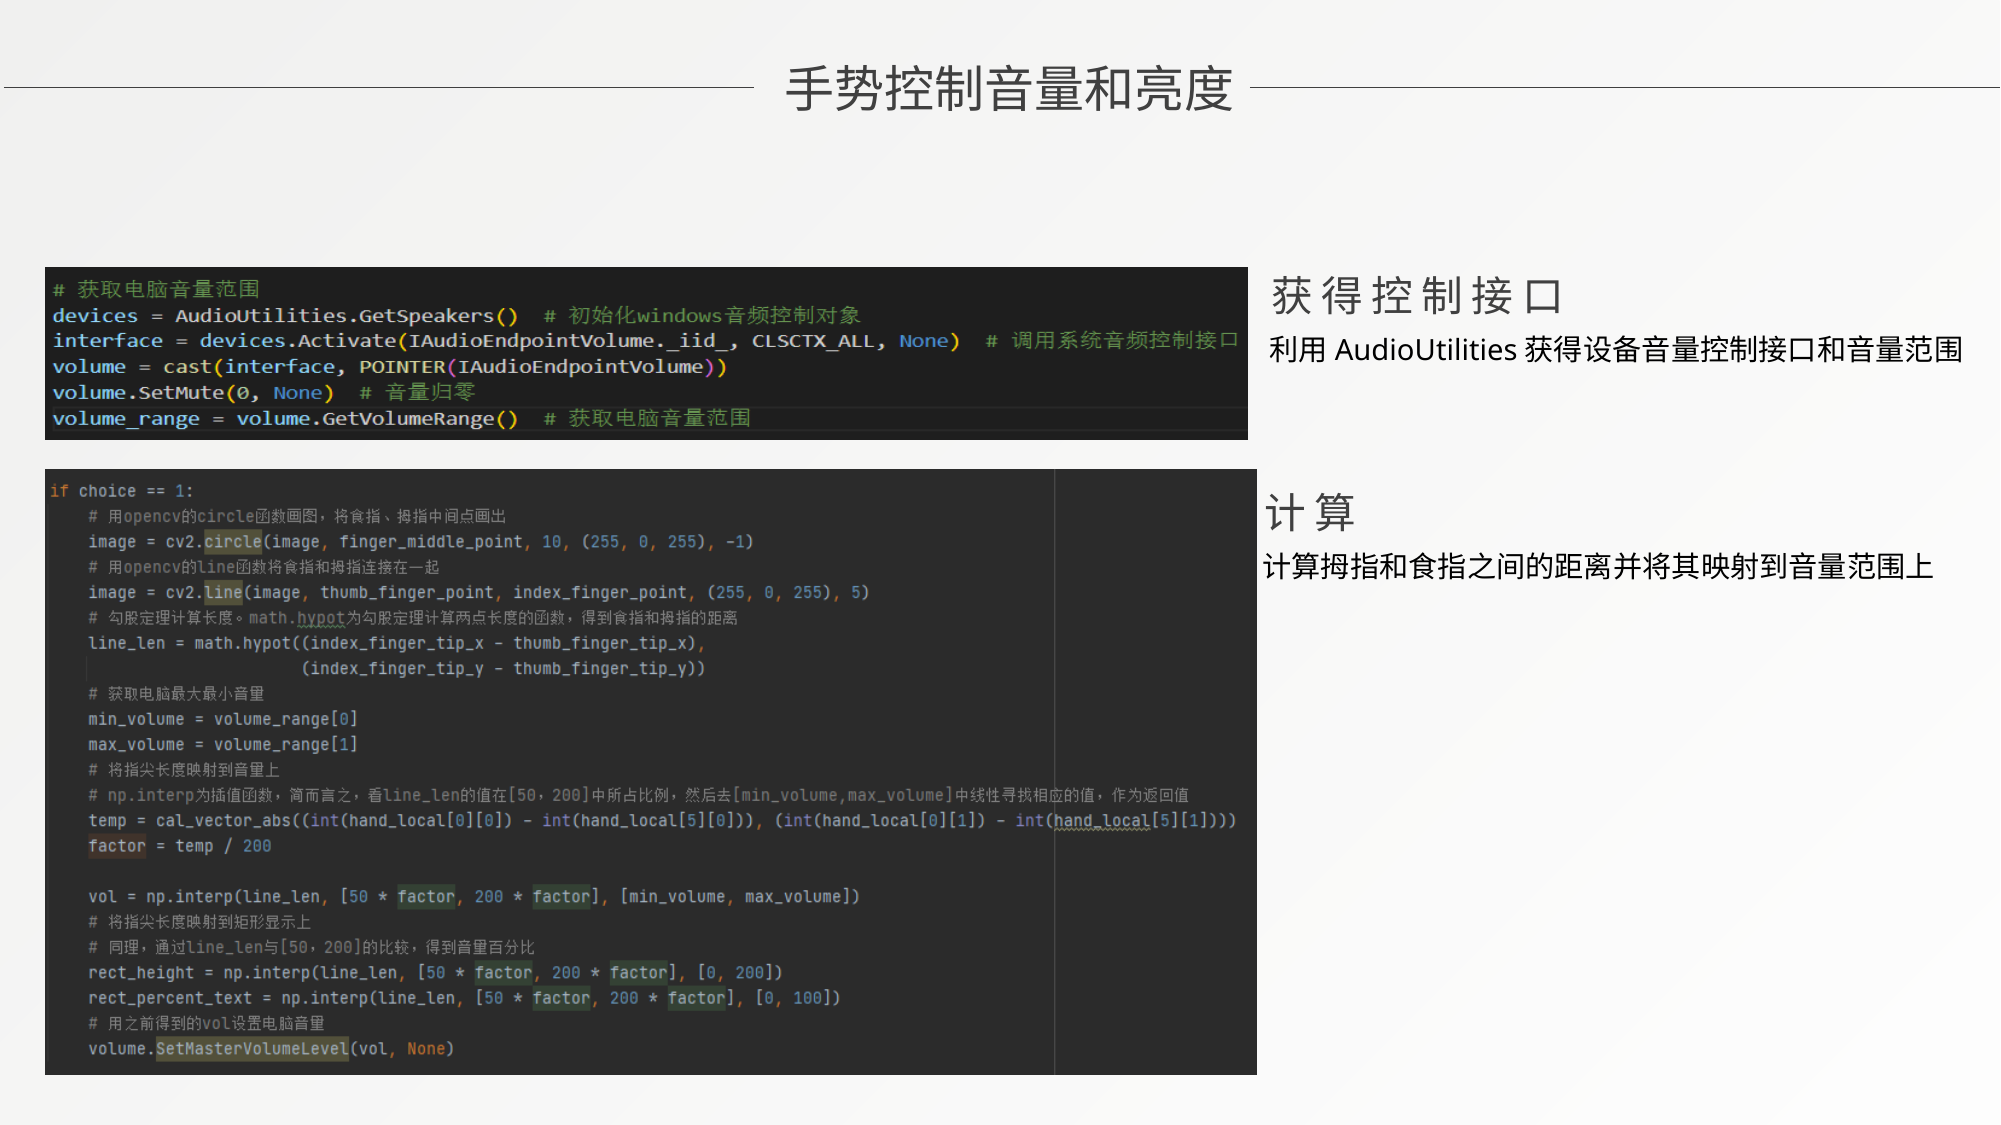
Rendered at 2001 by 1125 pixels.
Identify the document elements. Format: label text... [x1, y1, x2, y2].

text_box 获得控制接口 [1256, 262, 1617, 328]
picture [44, 469, 1257, 1075]
picture [45, 267, 1248, 440]
text_box 计算 [1257, 479, 1550, 545]
text_box 计算拇指和食指之间的距离并将其映射到音量范围上 [1257, 540, 2000, 591]
text_box 手势控制音量和亮度 [769, 49, 1250, 125]
text_box 利用AudioUtilities获得设备音量控制接口和音量范围 [1254, 323, 2000, 374]
